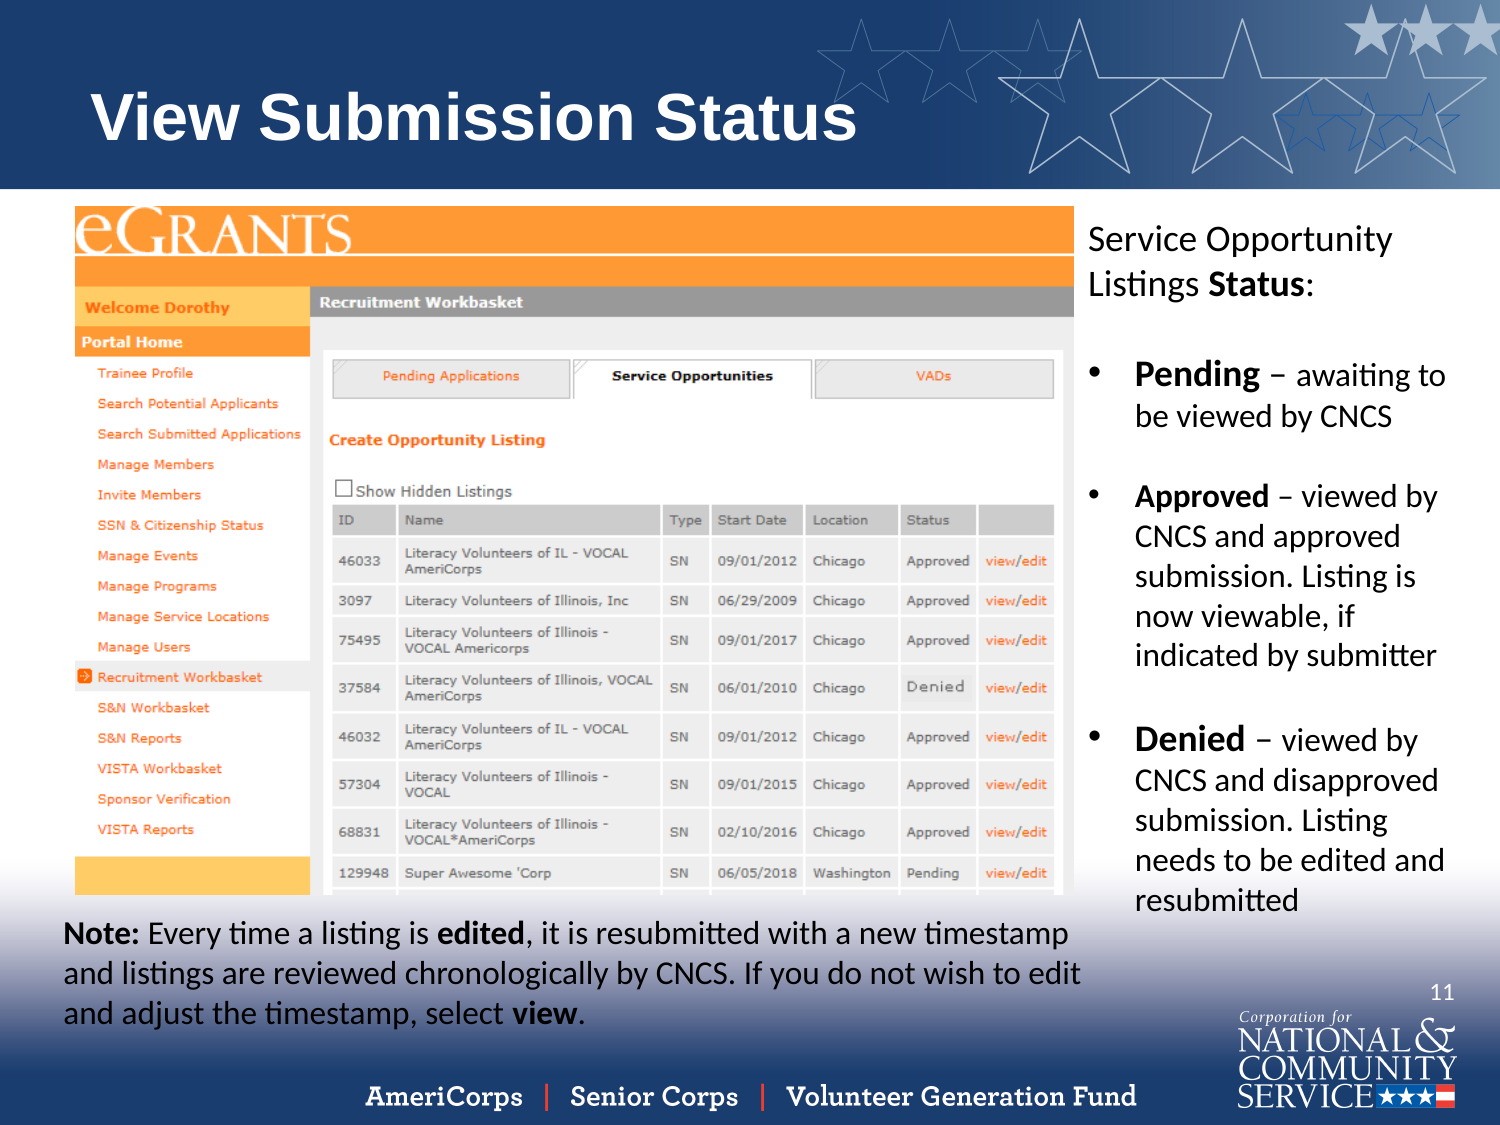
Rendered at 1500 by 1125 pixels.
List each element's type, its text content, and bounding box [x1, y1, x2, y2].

text_box Service Opportunity Listings Status: Pending – awaiting to be viewed by CNCS Approved – viewed by CNCS and approved submission. Listing is now viewable, if indicated by submitter Denied – viewed by CNCS and disapproved submission. Listing needs to be edited and resubmitted [1073, 206, 1481, 971]
picture [0, 0, 1500, 1125]
text_box Note: Every time a listing is edited, it is resubmitted with a new timestamp and listings are reviewed chronologically by CNCS. If you do not wish to edit and adjust the timestamp, select view. [48, 904, 1141, 1039]
title View Submission Status [75, 15, 1425, 162]
slide_number 11 [1141, 971, 1470, 1021]
